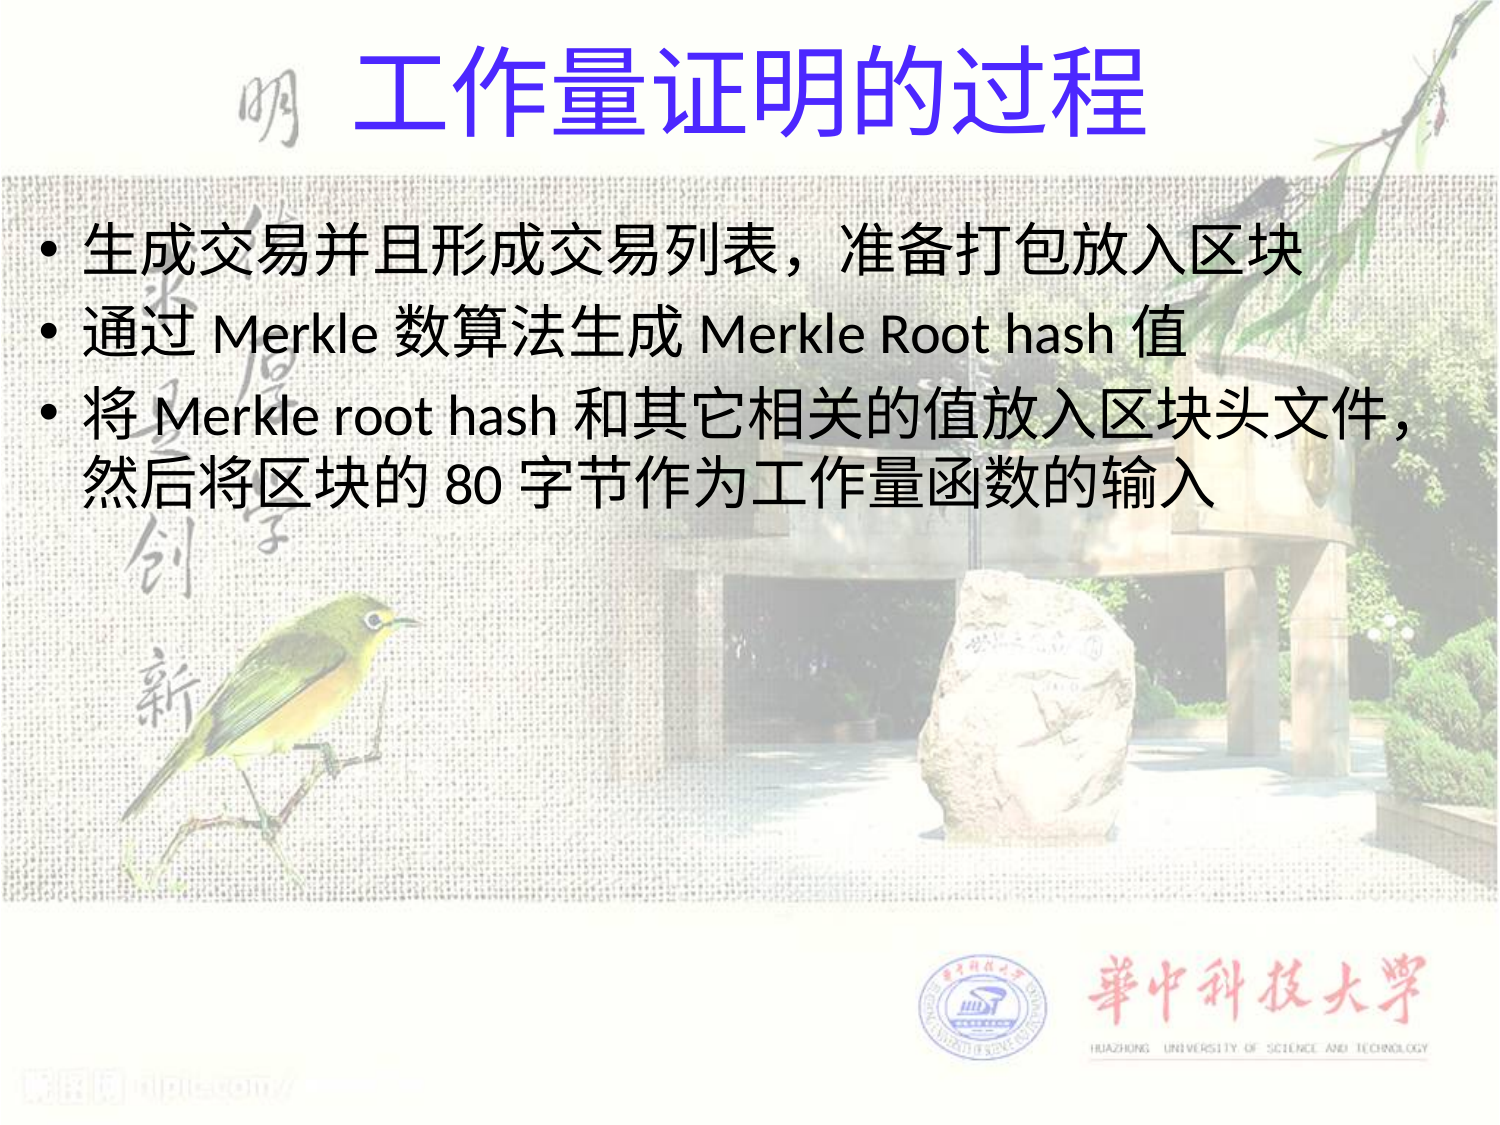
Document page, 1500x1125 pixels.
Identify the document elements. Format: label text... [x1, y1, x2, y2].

title 工作量证明的过程 [0, 0, 1500, 183]
list 生成交易并且形成交易列表，准备打包放入区块 通过Merkle数算法生成Merkle Root hash值 将Merkle root hash和其它相关的值放入区块头文件，然后将区块的80字节作为工作量函数的输入 [23, 205, 1479, 582]
picture [1, 183, 1499, 1125]
